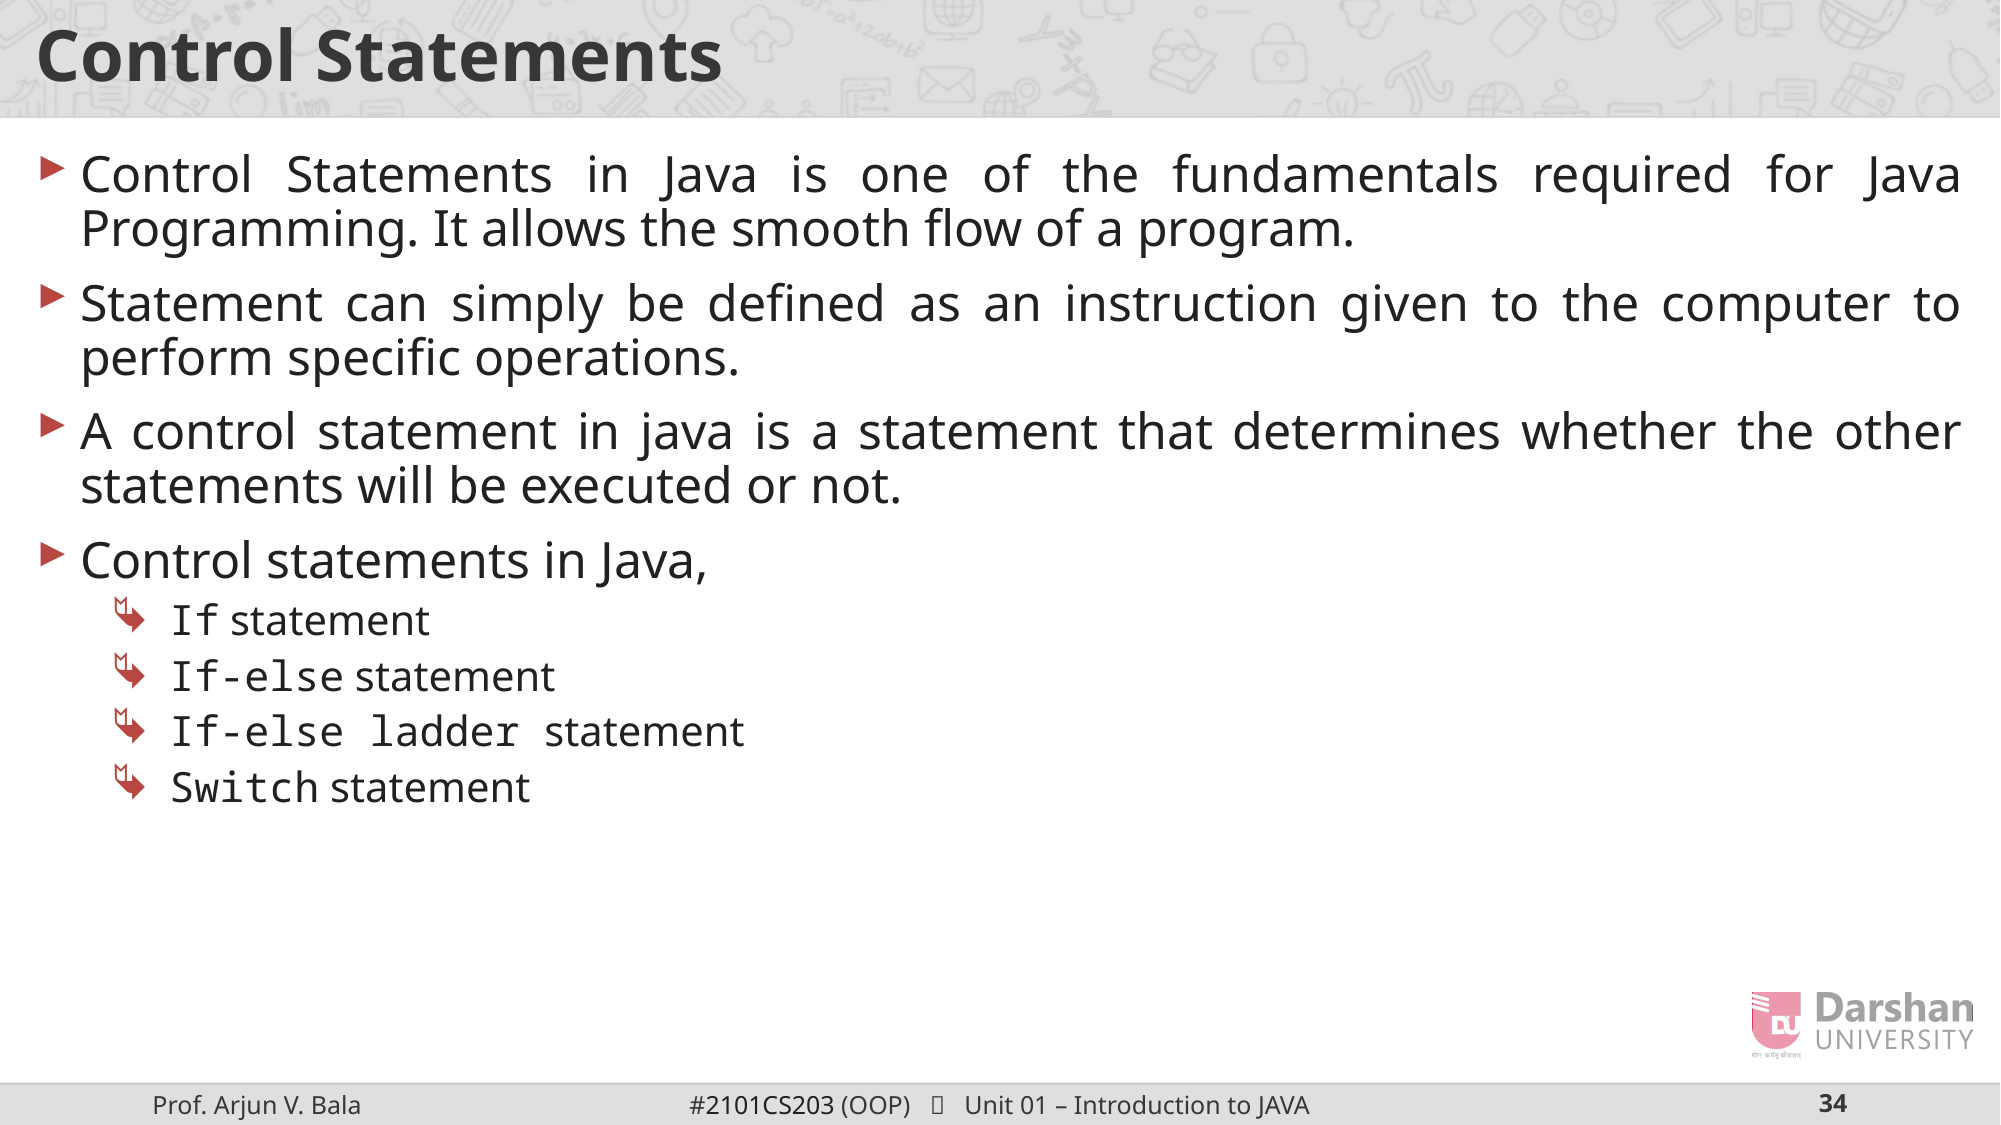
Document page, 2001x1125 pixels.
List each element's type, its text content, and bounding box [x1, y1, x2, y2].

list Control Statements in Java is one of the fundamentals required for Java Programming. It allows the smooth flow of a program. Statement can simply be defined as an instruction given to the computer to perform specific operations. A control statement in java is a statement that determines whether the other statements will be executed or not. Control statements in Java, If statement If-else statement If-else ladder statement Switch statement [21, 141, 1979, 1059]
title Control Statements [0, 0, 2000, 117]
